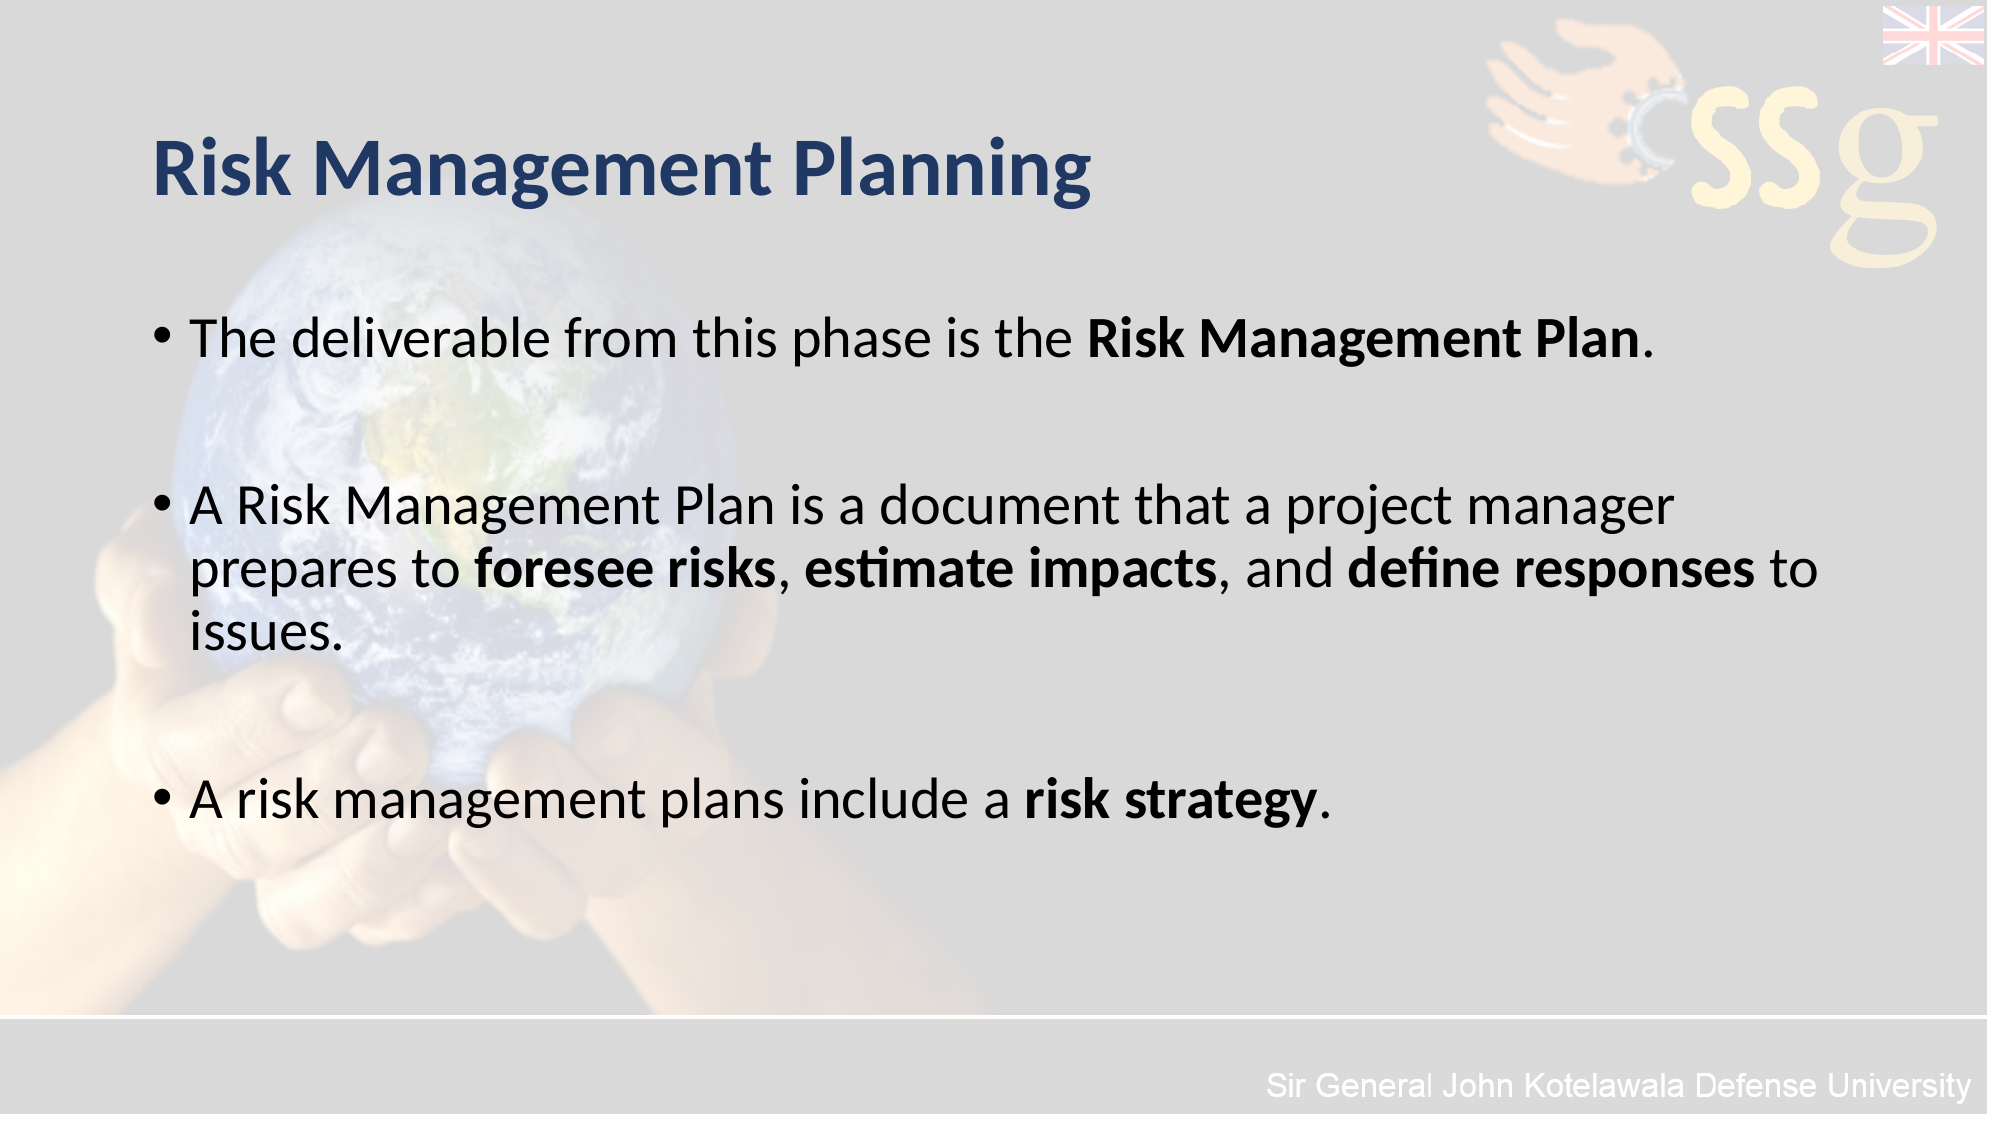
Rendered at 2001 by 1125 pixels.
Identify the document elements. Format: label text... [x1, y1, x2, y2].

title Risk Management Planning [137, 59, 1863, 278]
list The deliverable from this phase is the Risk Management Plan. A Risk Management Plan is a document that a project manager prepares to foresee risks, estimate impacts, and define responses to issues. A risk management plans include a risk strategy. [137, 299, 1863, 1014]
